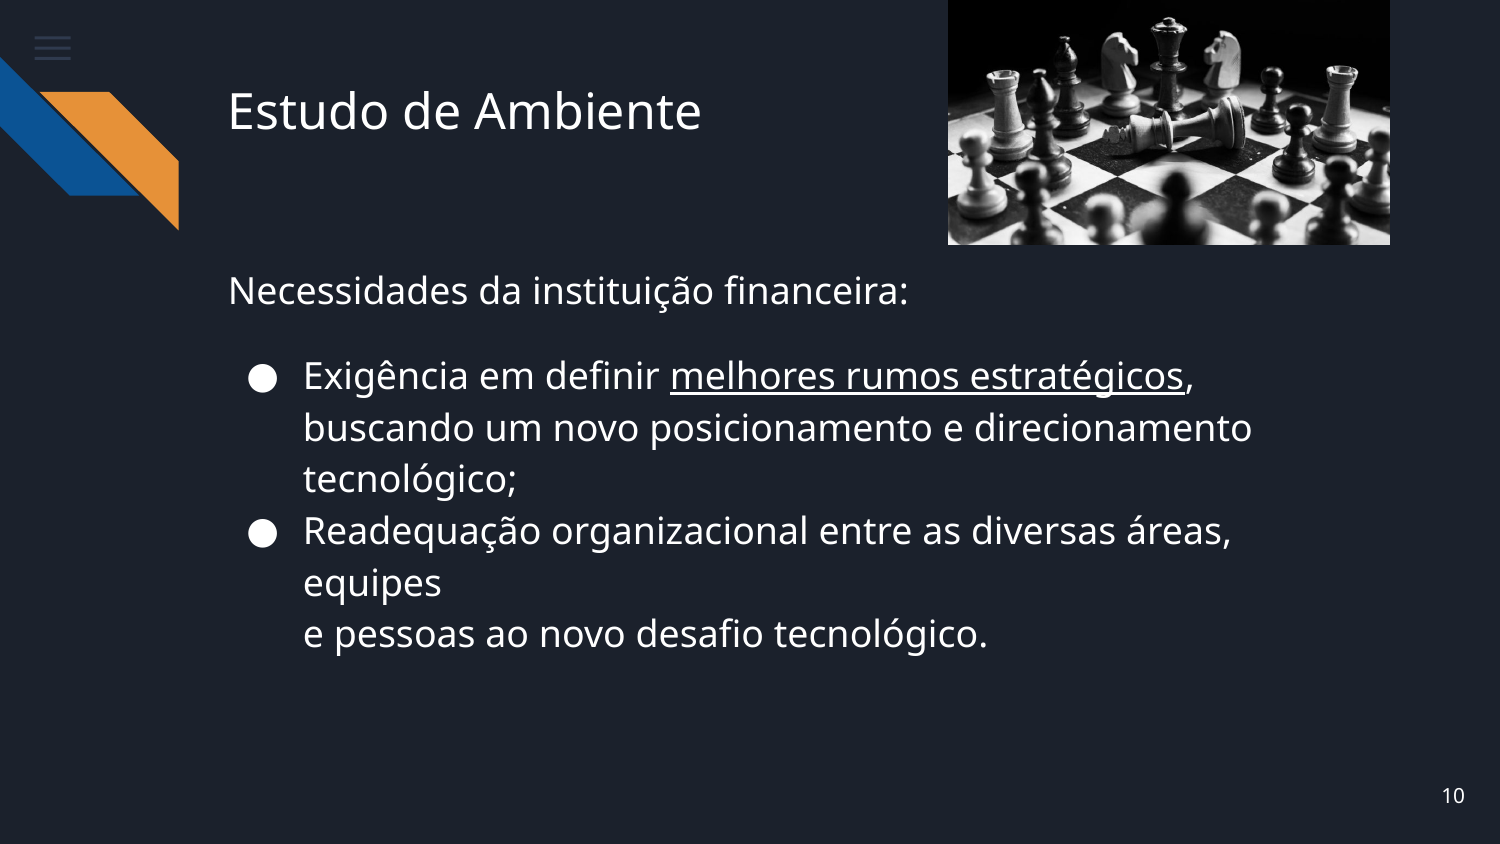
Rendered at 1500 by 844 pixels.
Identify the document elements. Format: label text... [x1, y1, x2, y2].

slide_number ‹#› [1389, 764, 1480, 830]
picture [948, 0, 1391, 246]
list Necessidades da instituição financeira: Exigência em definir melhores rumos estratégicos, buscando um novo posicionamento e direcionamento tecnológico; Readequação organizacional entre as diversas áreas, equipes e pessoas ao novo desafio tecnológico. [212, 245, 1390, 664]
title Estudo de Ambiente [212, 64, 943, 215]
